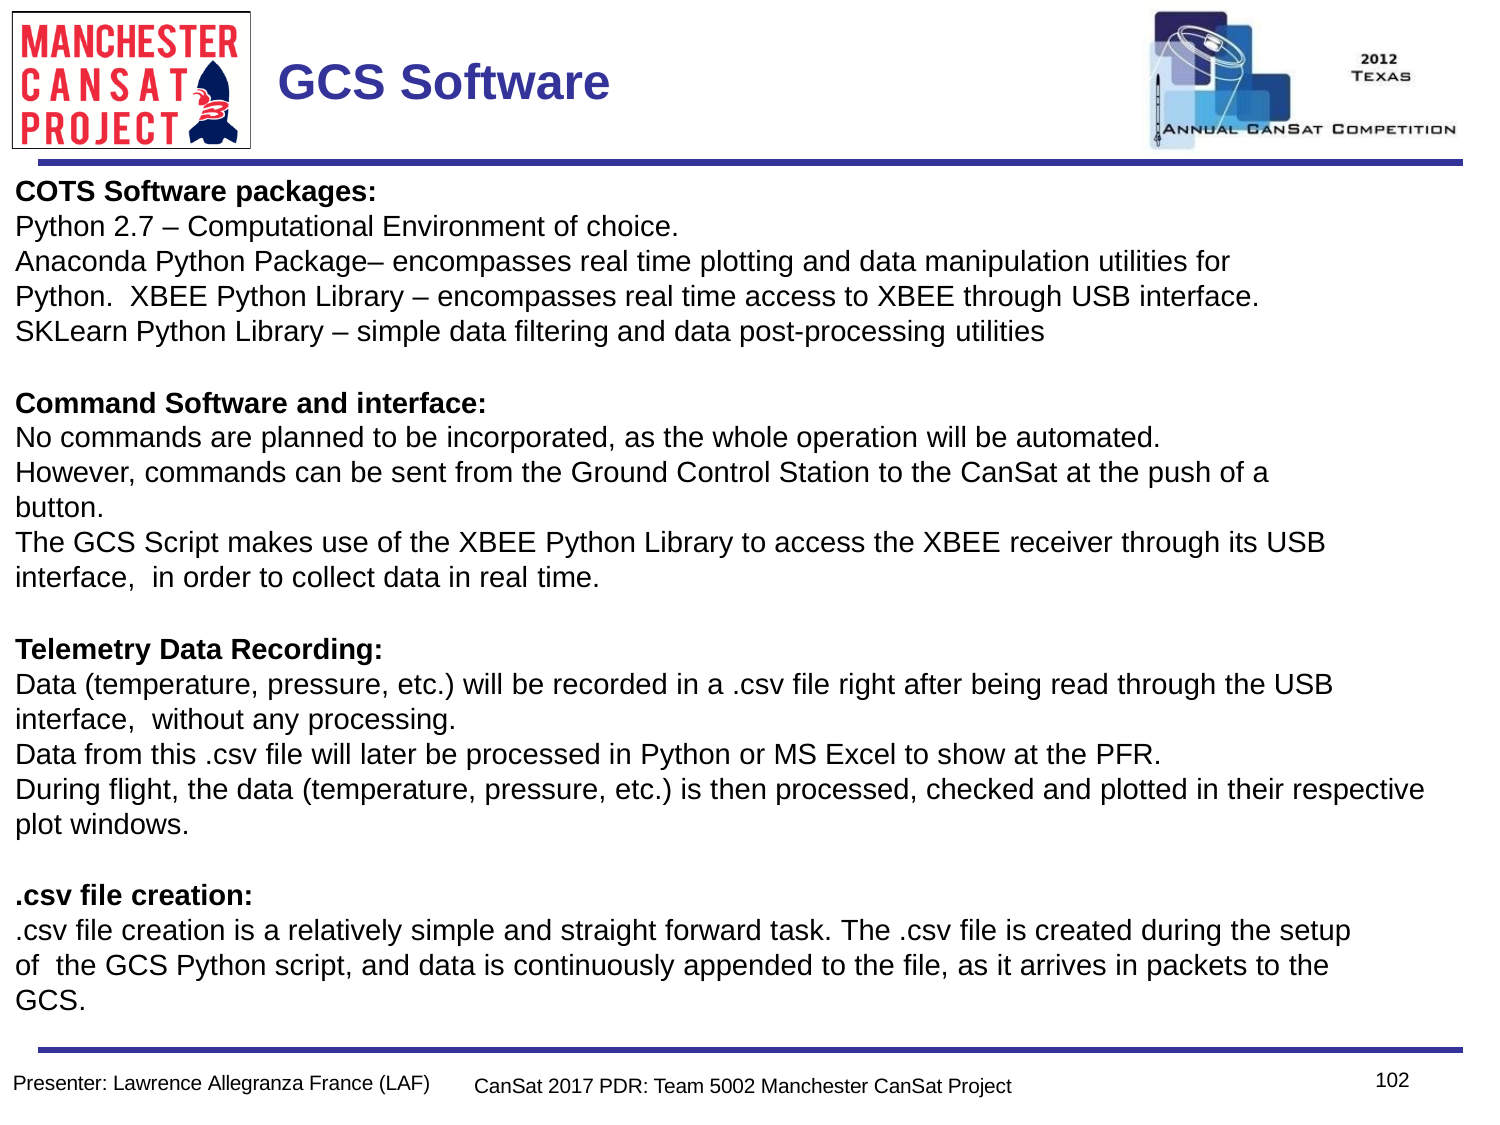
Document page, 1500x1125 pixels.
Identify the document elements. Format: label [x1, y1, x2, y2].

text_box [11, 11, 251, 149]
text_box [1142, 1, 1458, 156]
text_box [1371, 1067, 1415, 1093]
text_box [12, 170, 1454, 1017]
title [275, 47, 614, 170]
footer [472, 1072, 1028, 1125]
text_box [10, 1069, 438, 1096]
